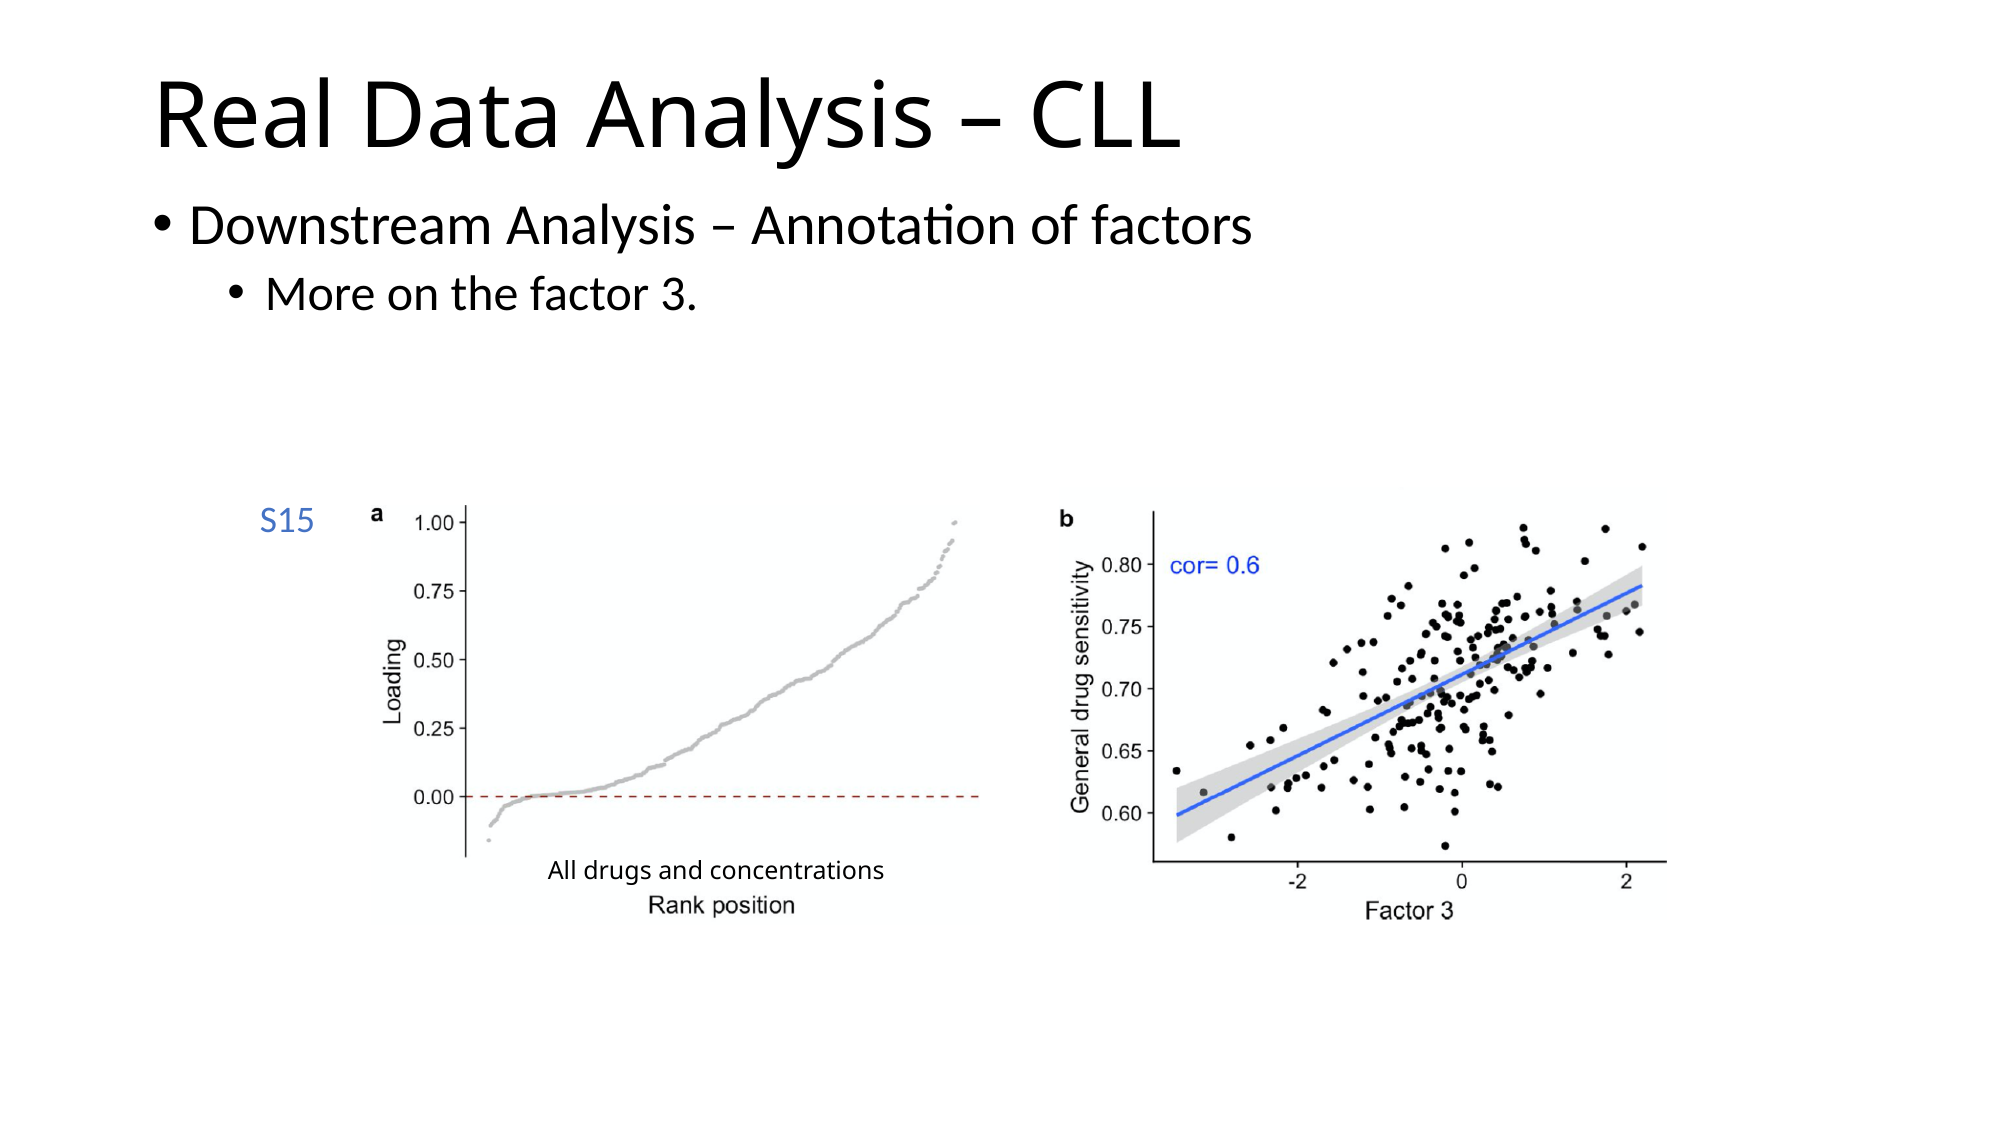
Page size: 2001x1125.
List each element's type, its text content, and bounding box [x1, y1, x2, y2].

title Real Data Analysis – CLL [137, 8, 1863, 227]
picture [354, 487, 989, 925]
picture [1042, 487, 1676, 925]
text_box S15 [199, 487, 354, 547]
list Downstream Analysis – Annotation of factors More on the factor 3. [137, 186, 1676, 901]
